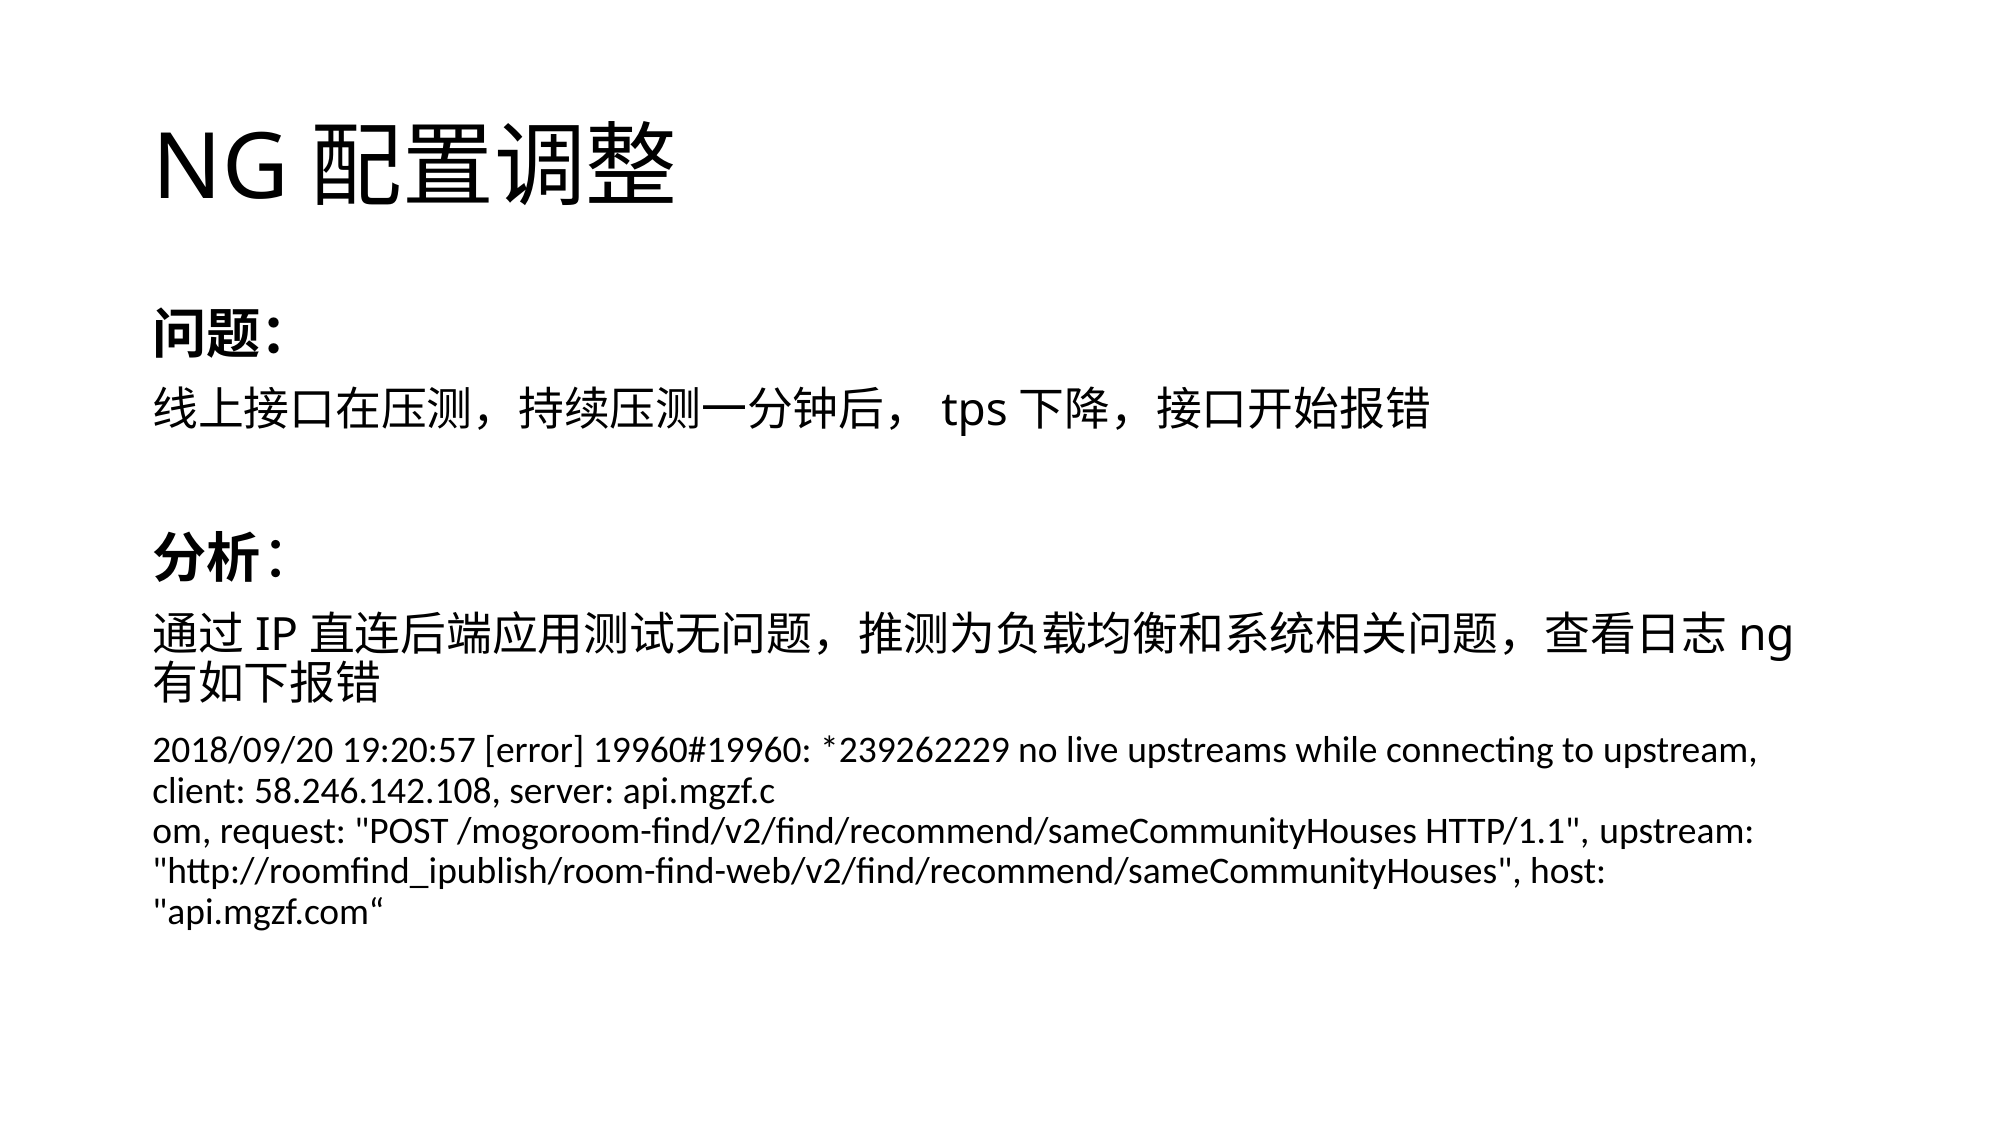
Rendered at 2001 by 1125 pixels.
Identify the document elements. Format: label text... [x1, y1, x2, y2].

title NG配置调整 [137, 59, 1863, 278]
list 问题： 线上接口在压测，持续压测一分钟后，tps下降，接口开始报错 分析： 通过IP直连后端应用测试无问题，推测为负载均衡和系统相关问题，查看日志ng有如下报错 2018/09/20 19:20:57 [error] 19960#19960: *239262229 no live upstreams while connecting to upstream, client: 58.246.142.108, server: api.mgzf.c om, request: "POST /mogoroom-find/v2/find/recommend/sameCommunityHouses HTTP/1.1", upstream: "http://roomfind_ipublish/room-find-web/v2/find/recommend/sameCommunityHouses", host: "api.mgzf.com“ [137, 299, 1863, 1014]
